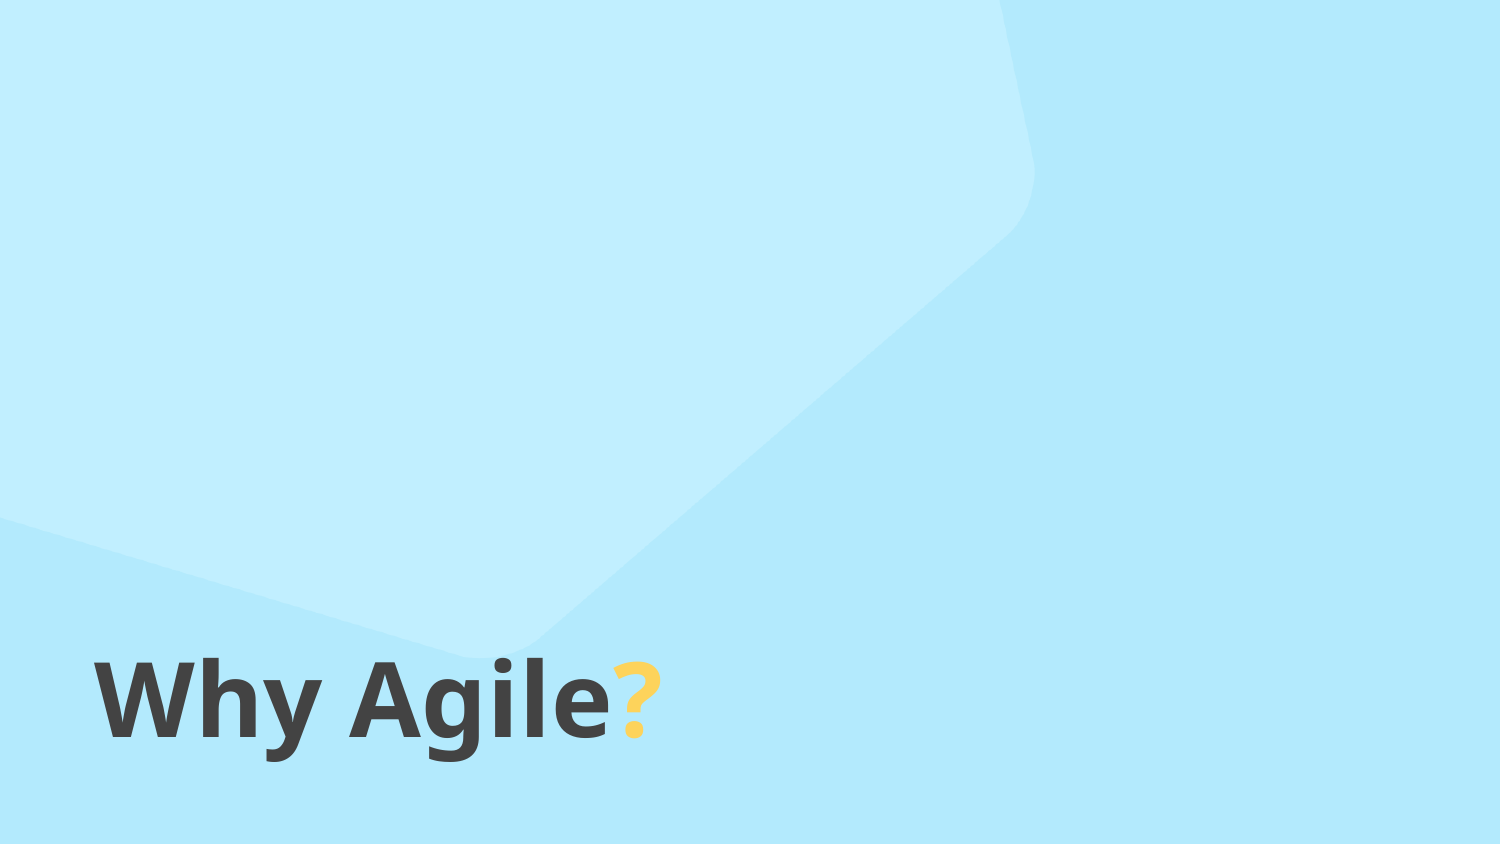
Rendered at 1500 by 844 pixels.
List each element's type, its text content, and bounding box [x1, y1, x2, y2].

picture [0, 0, 1500, 844]
text_box Why Agile? [79, 618, 1486, 721]
